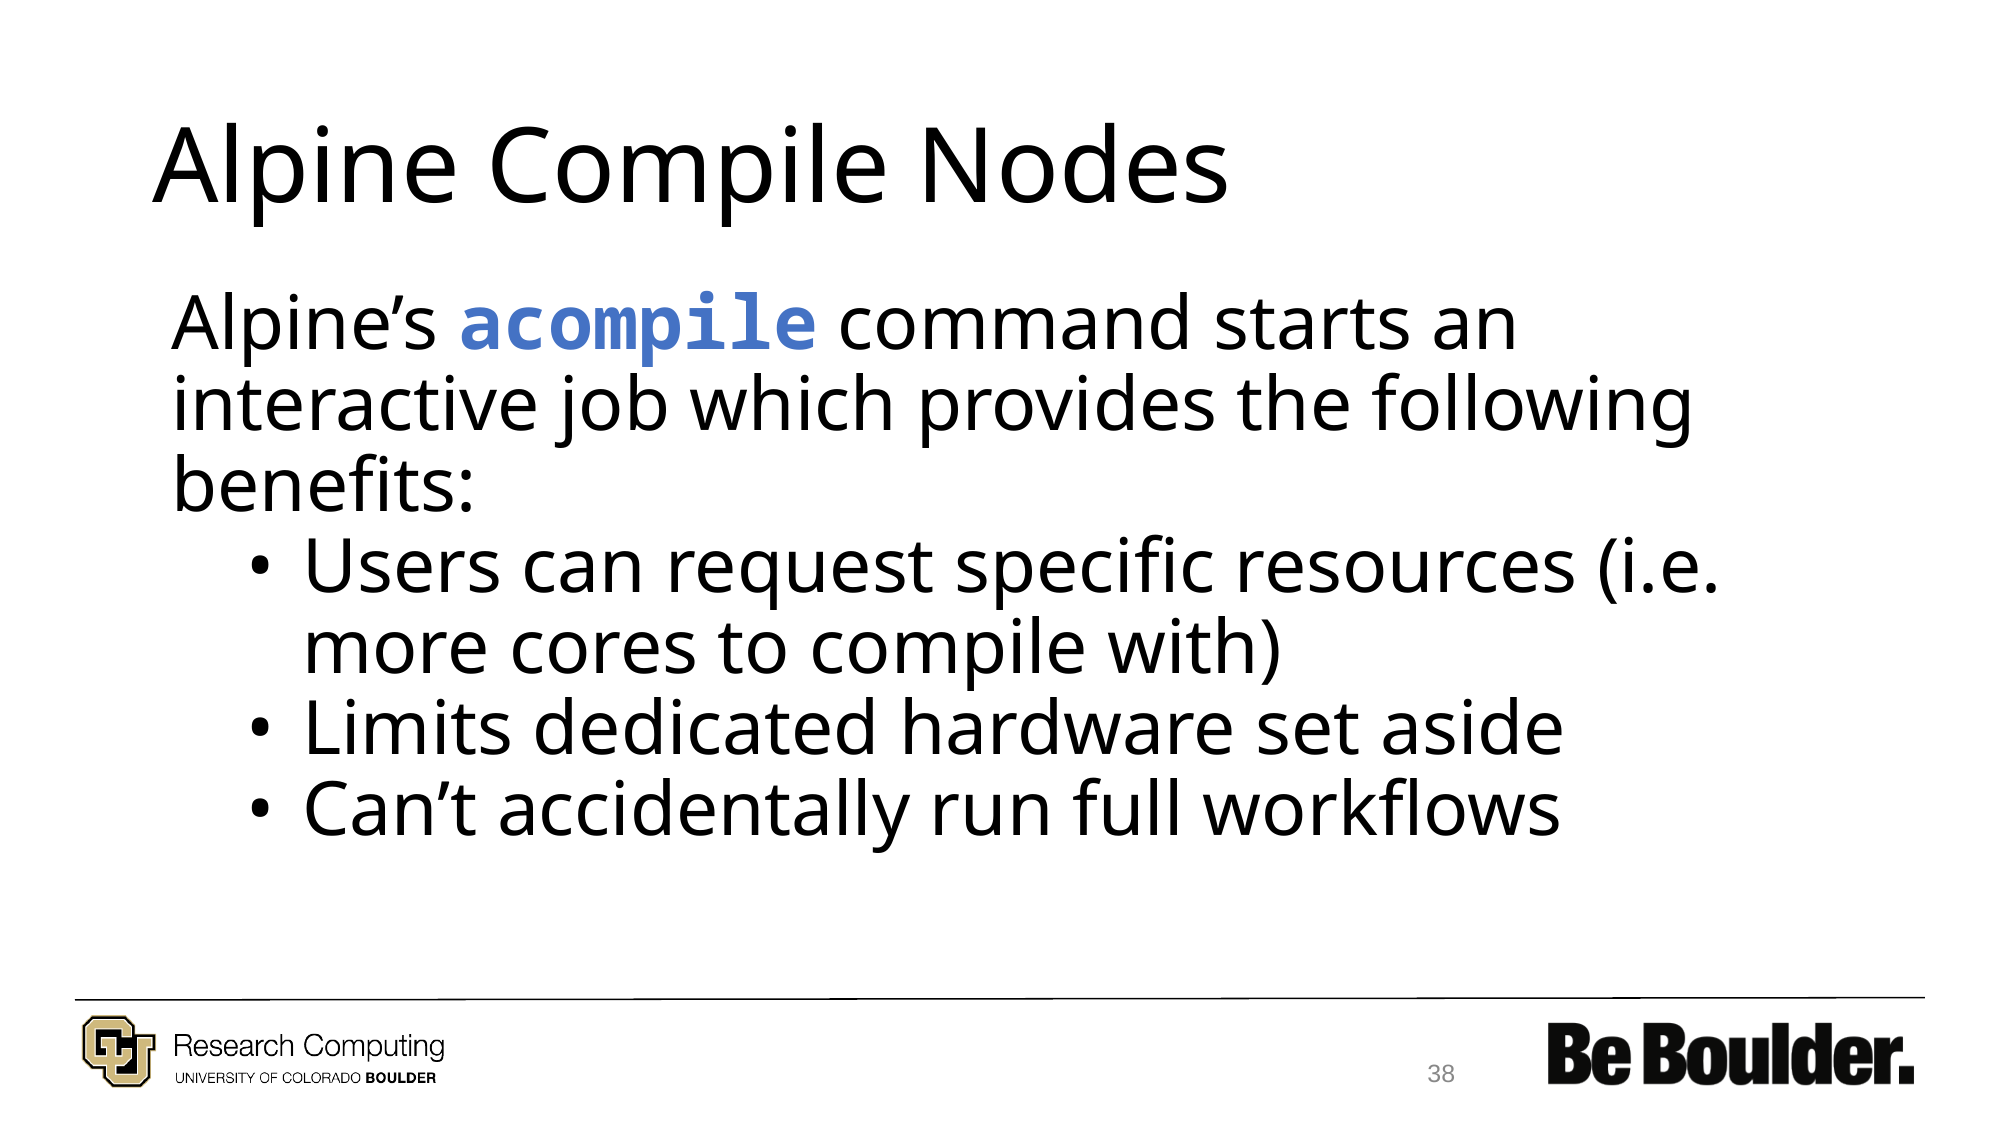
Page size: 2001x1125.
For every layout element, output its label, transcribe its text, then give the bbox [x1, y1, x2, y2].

picture [1524, 1015, 1938, 1088]
slide_number 38 [1412, 1042, 1525, 1103]
list Alpine’s acompile command starts an interactive job which provides the following benefits: Users can request specific resources (i.e. more cores to compile with) Limits dedicated hardware set aside Can’t accidentally run full workflows [137, 277, 1863, 961]
title Alpine Compile Nodes [137, 59, 1863, 277]
picture [81, 1015, 444, 1088]
